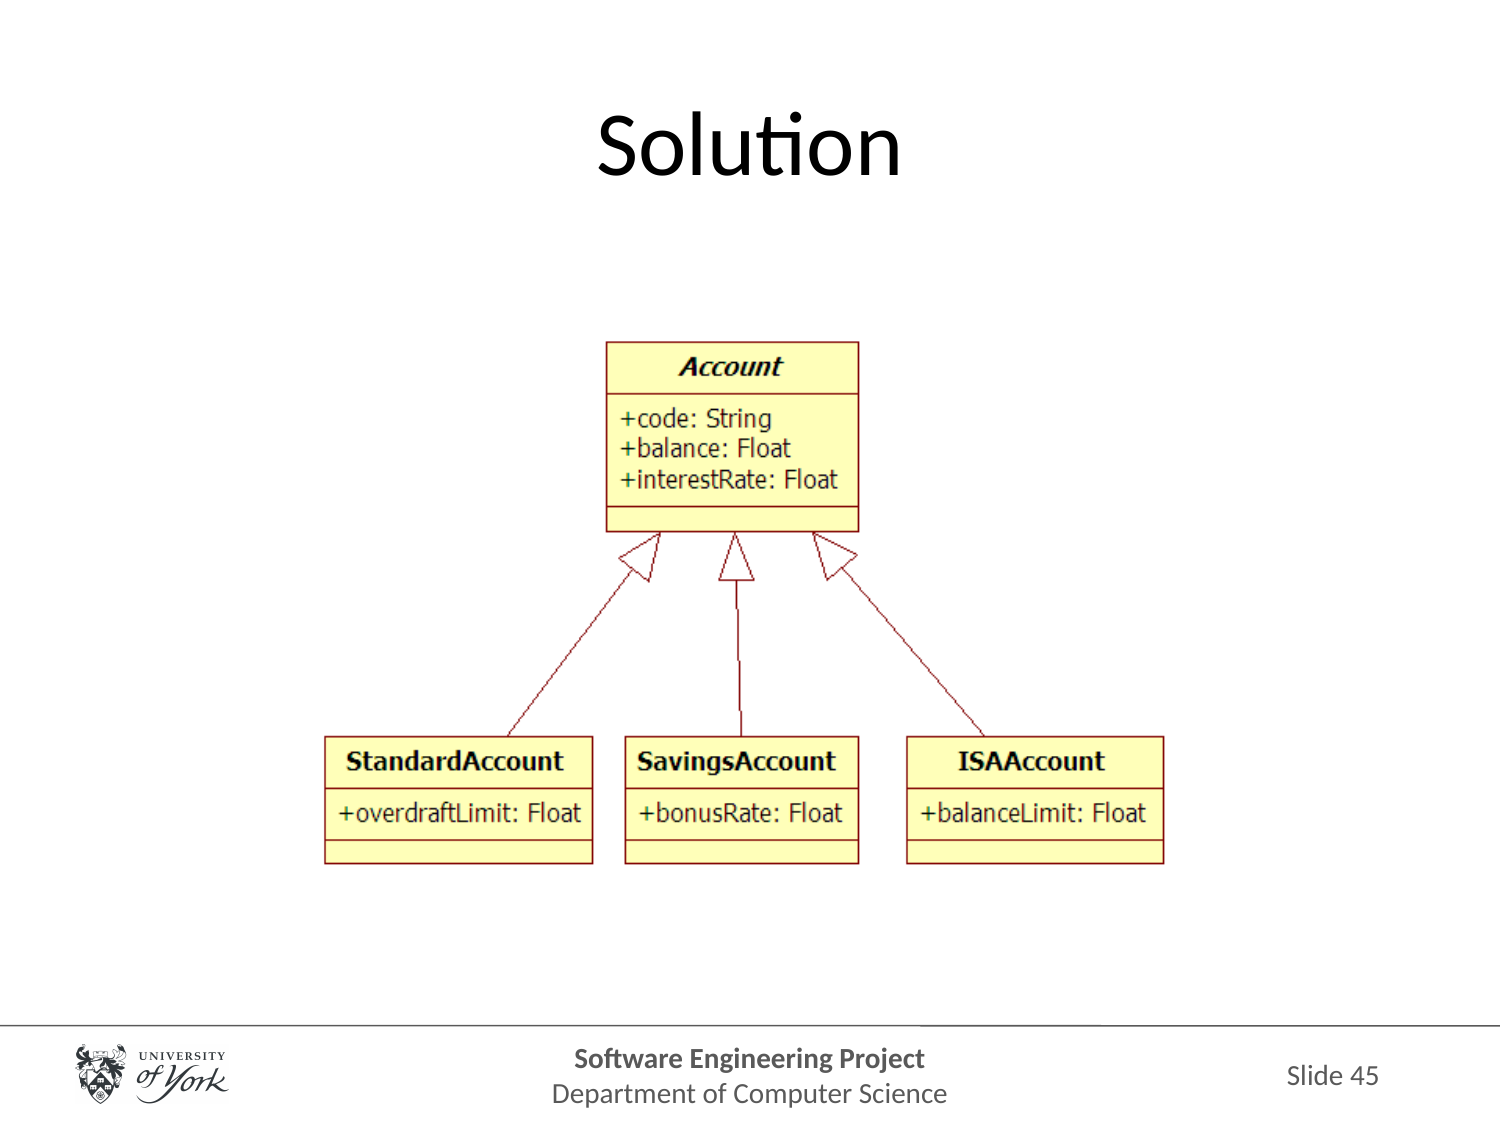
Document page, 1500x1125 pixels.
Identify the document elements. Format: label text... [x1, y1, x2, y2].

picture [75, 1044, 229, 1104]
picture [312, 325, 1175, 874]
title Solution [75, 45, 1425, 233]
